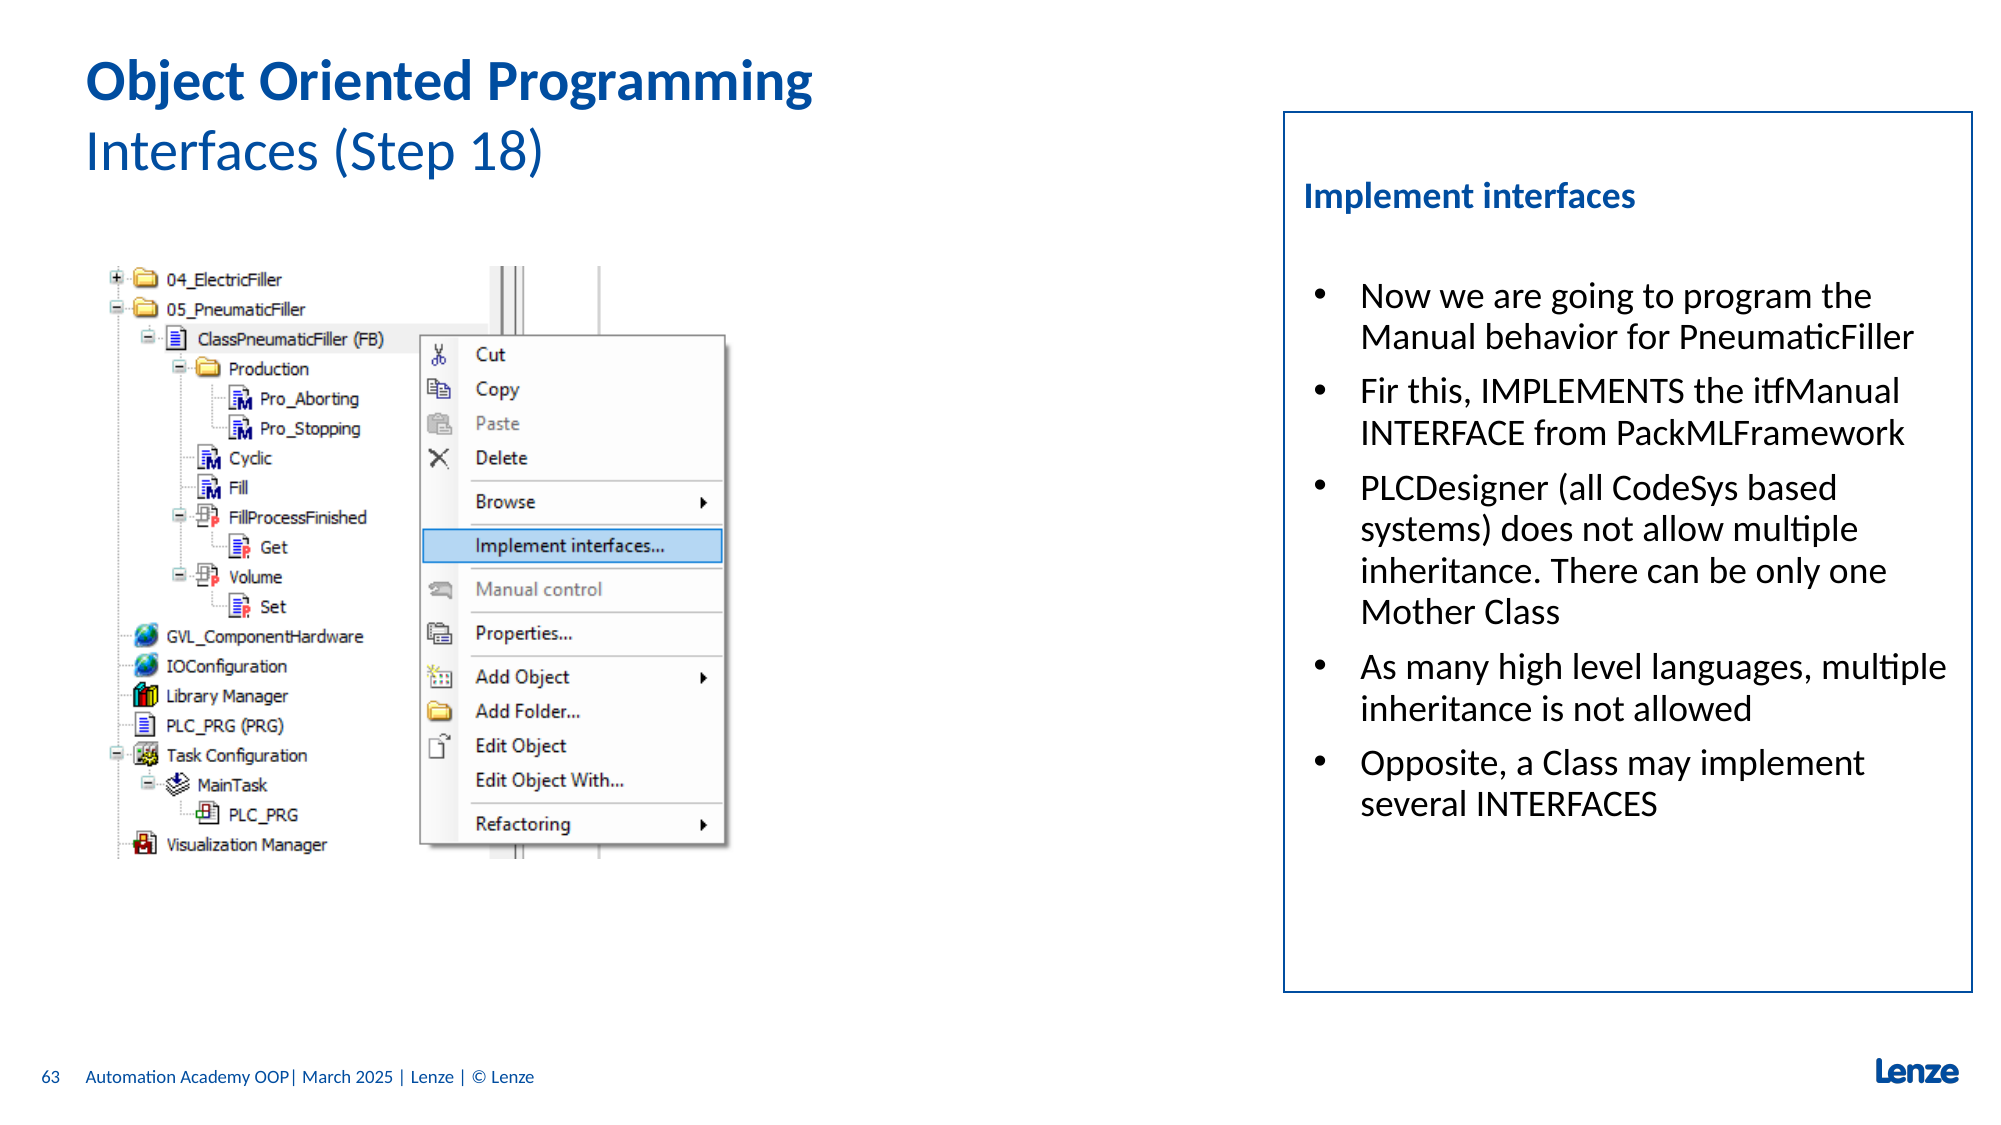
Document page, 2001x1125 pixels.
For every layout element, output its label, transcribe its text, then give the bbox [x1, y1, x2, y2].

title Interfaces (Step 18) [85, 113, 1140, 183]
footer Automation Academy OOP| March 2025 | Lenze | © Lenze [85, 1027, 834, 1088]
picture [60, 266, 912, 859]
picture [1851, 1033, 1984, 1108]
slide_number 63 [0, 1027, 61, 1088]
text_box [1283, 112, 1973, 992]
list Object Oriented Programming [84, 34, 1249, 113]
